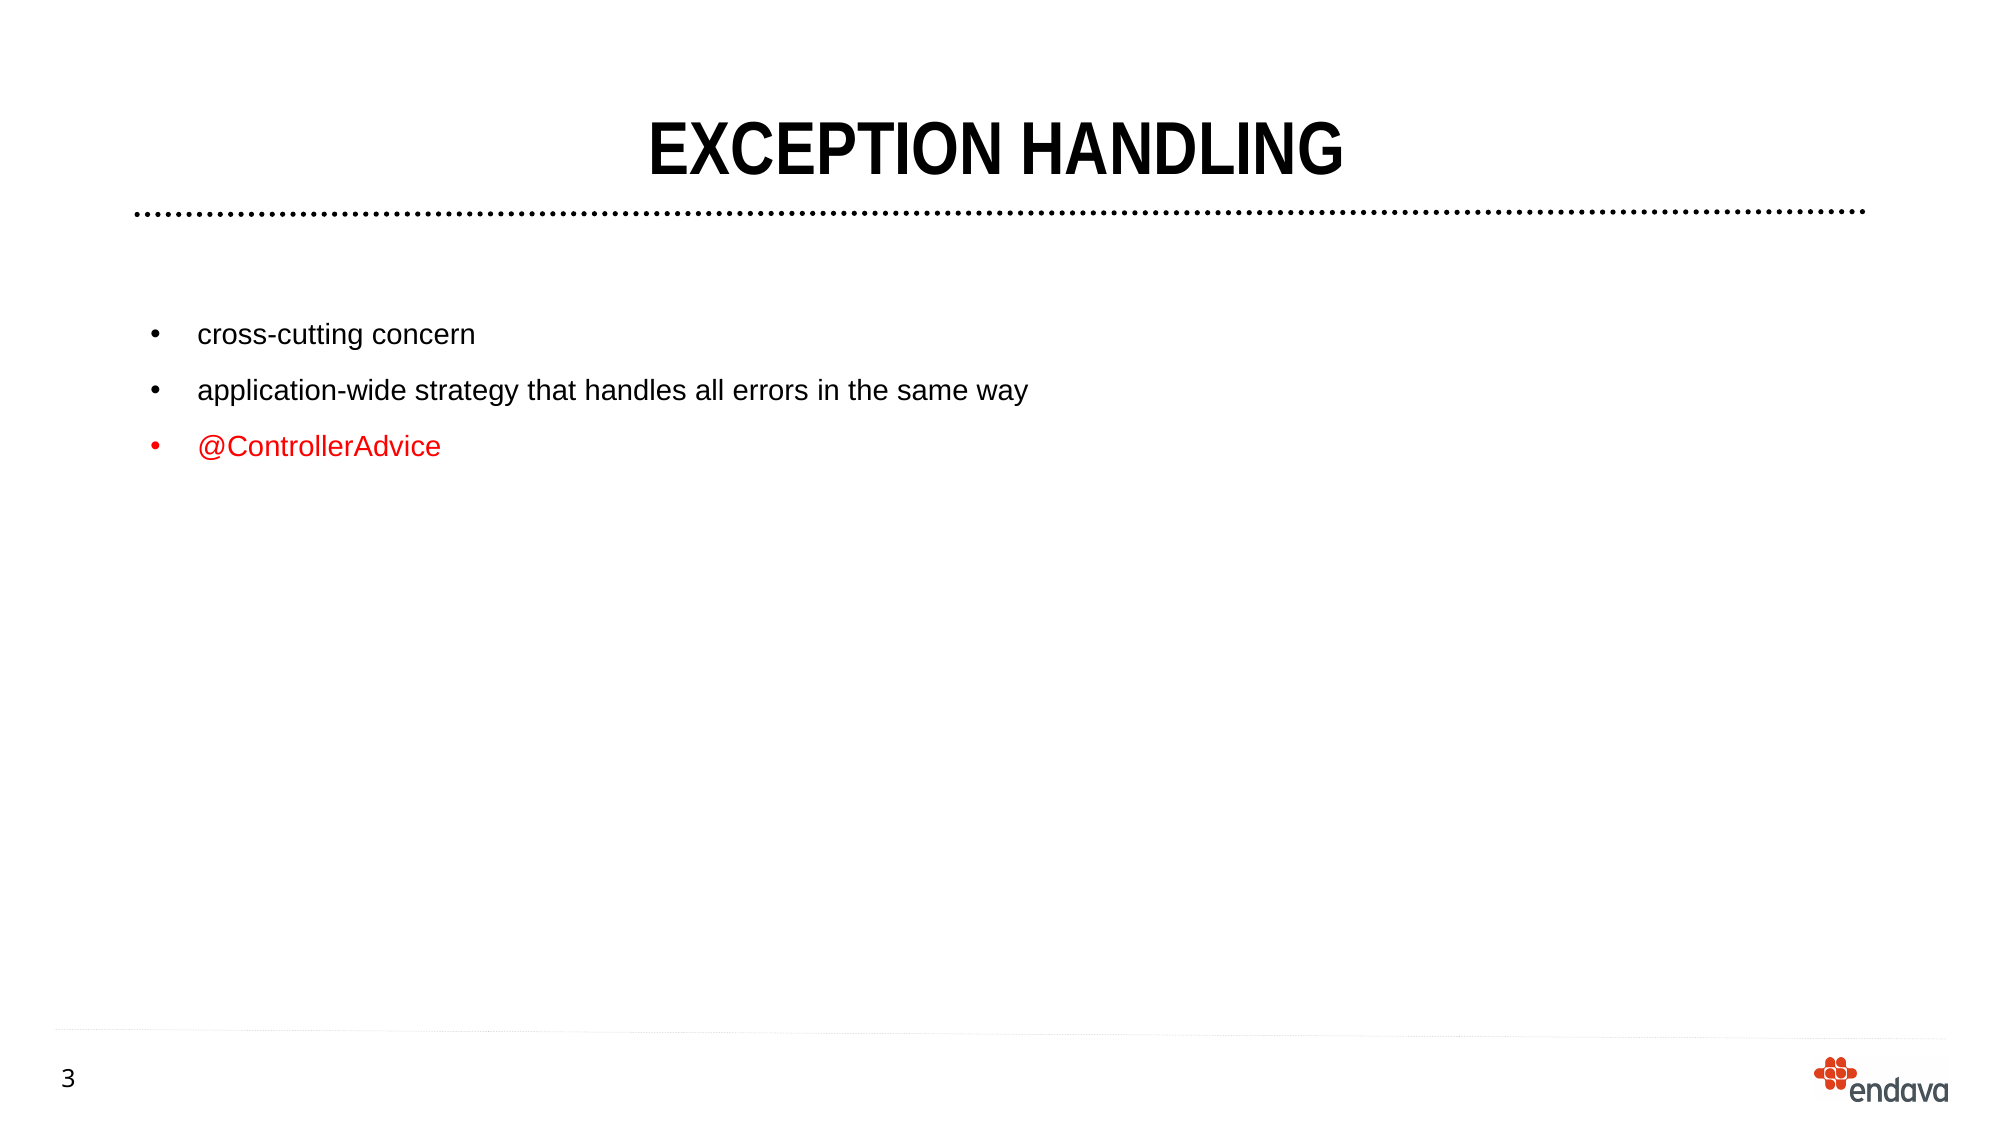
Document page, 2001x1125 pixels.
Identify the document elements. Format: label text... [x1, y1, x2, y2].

title Exception handling [198, 26, 1812, 195]
text_box cross-cutting concern application-wide strategy that handles all errors in the same way @ControllerAdvice [150, 308, 1544, 805]
picture [1814, 1057, 1948, 1102]
